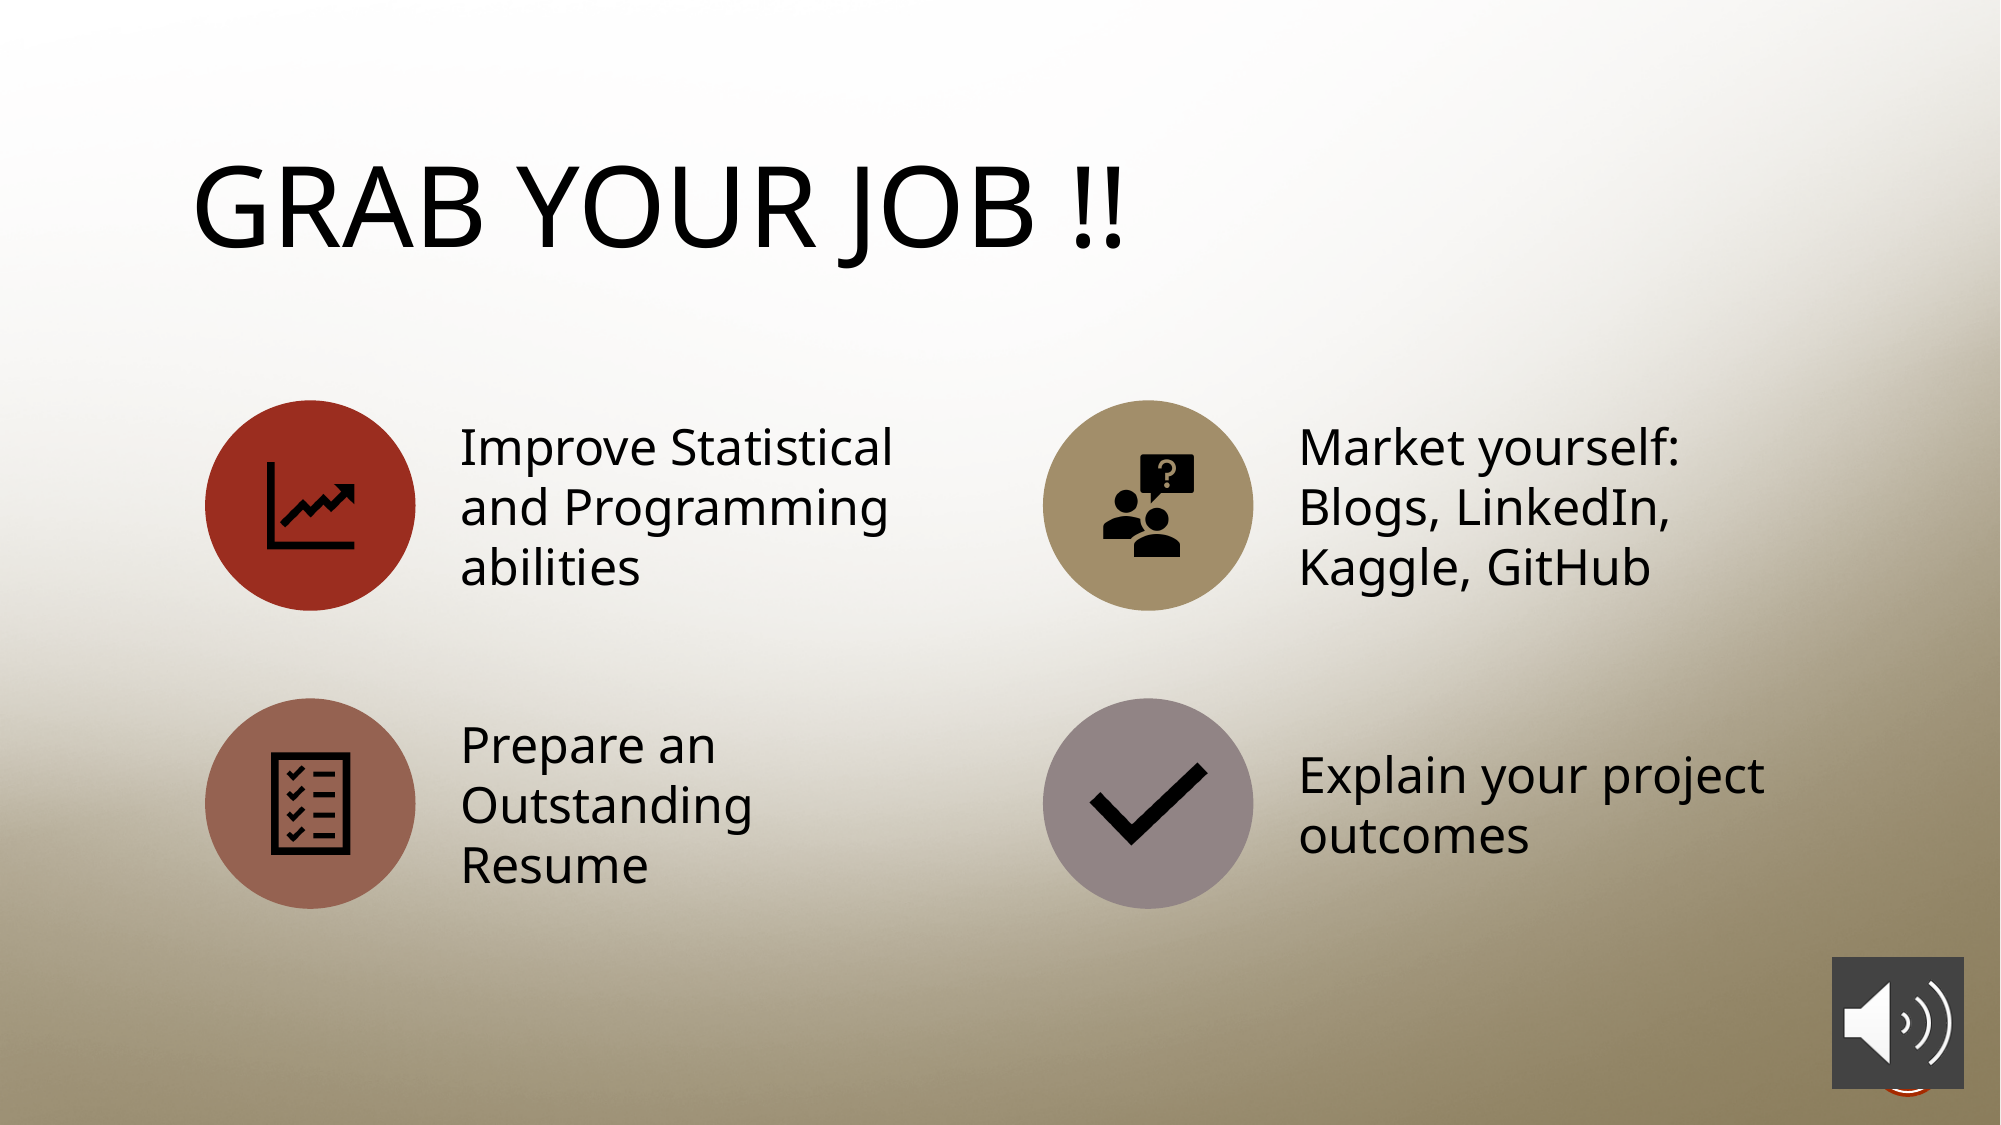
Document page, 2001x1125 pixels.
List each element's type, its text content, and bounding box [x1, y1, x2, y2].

picture [1832, 957, 1964, 1089]
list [188, 402, 1810, 911]
title Grab your Job !! [175, 79, 1826, 344]
